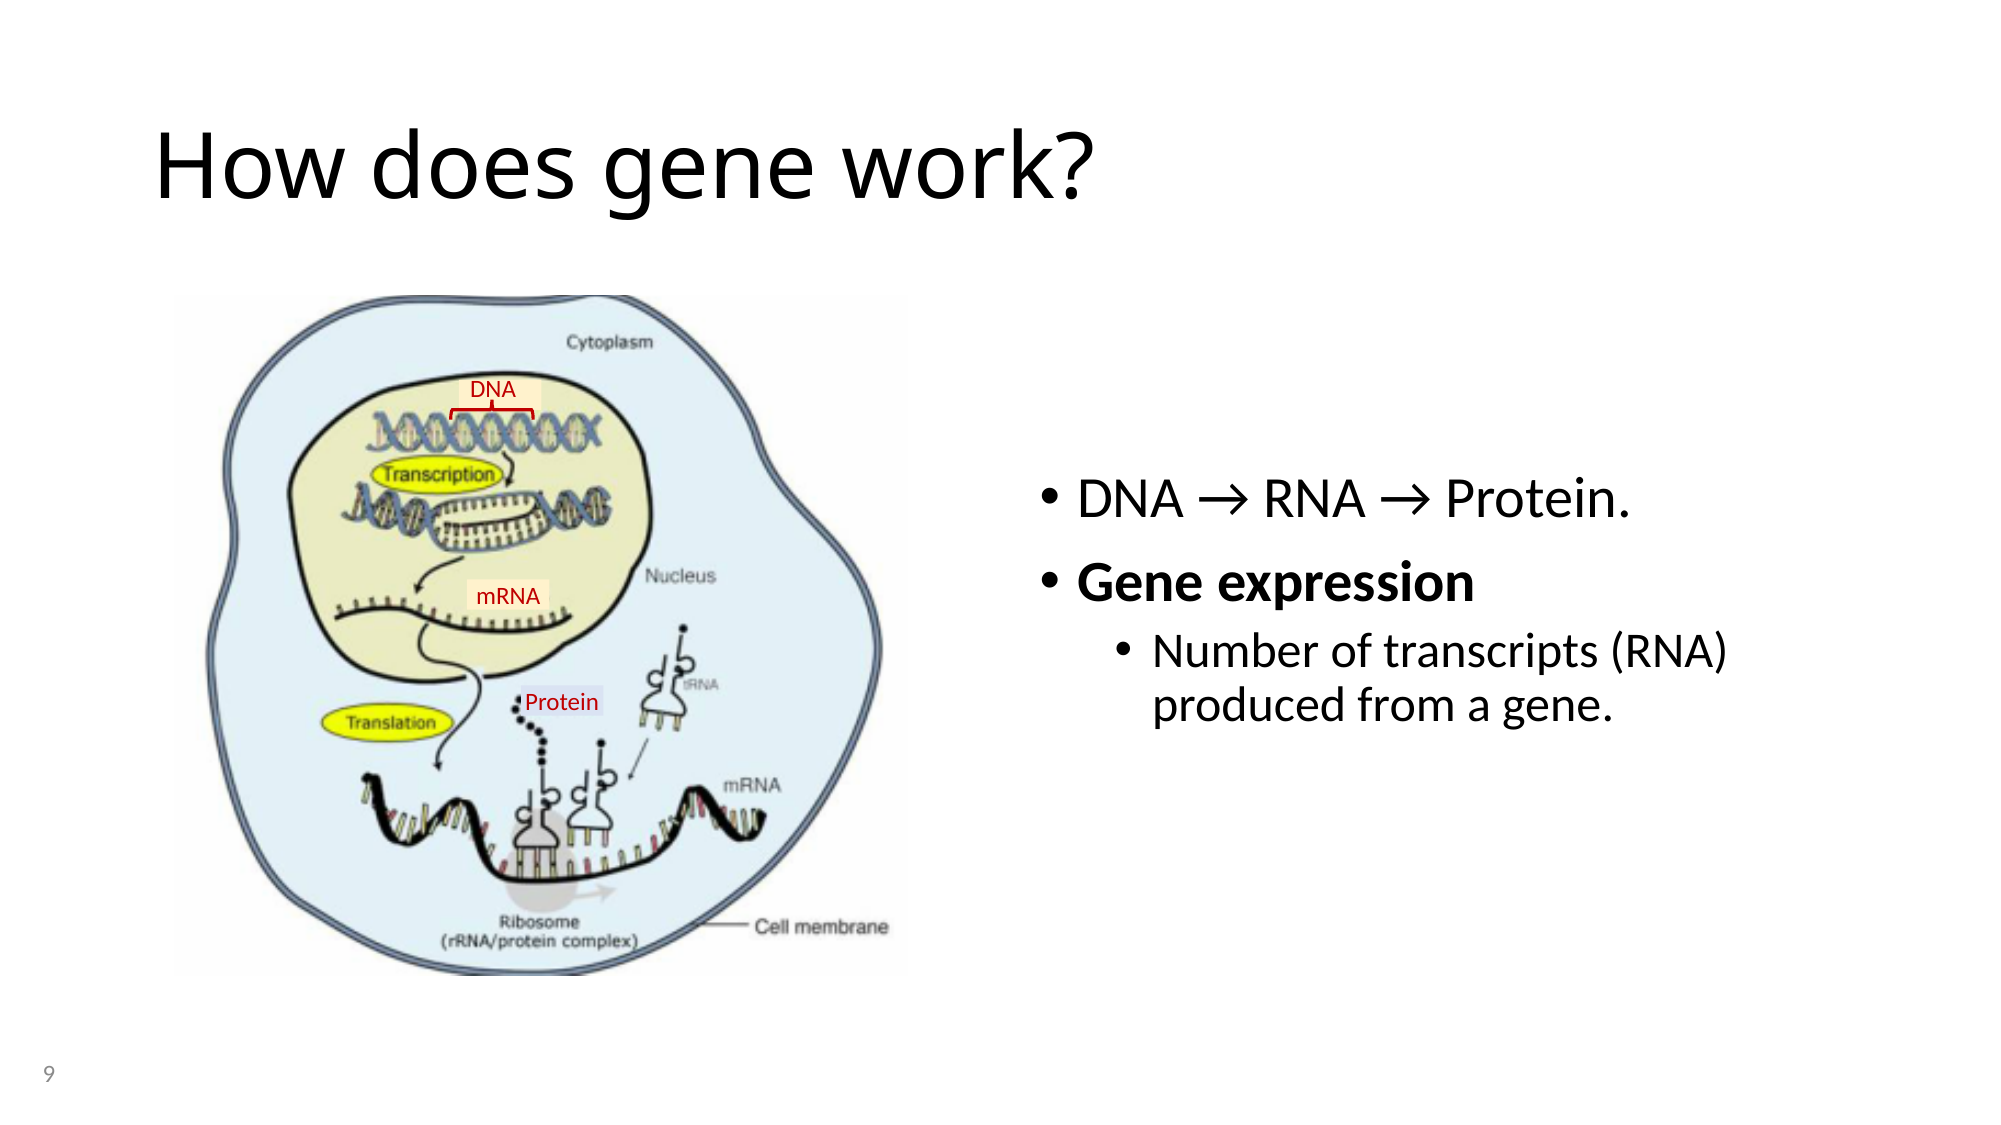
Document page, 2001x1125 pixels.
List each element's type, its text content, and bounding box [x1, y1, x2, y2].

slide_number 9 [27, 1042, 248, 1103]
picture [2, 295, 1118, 976]
list DNA → RNA → Protein. Gene expression Number of transcripts (RNA) produced from a gene. [1024, 459, 1767, 1125]
title How does gene work? [137, 59, 1863, 278]
